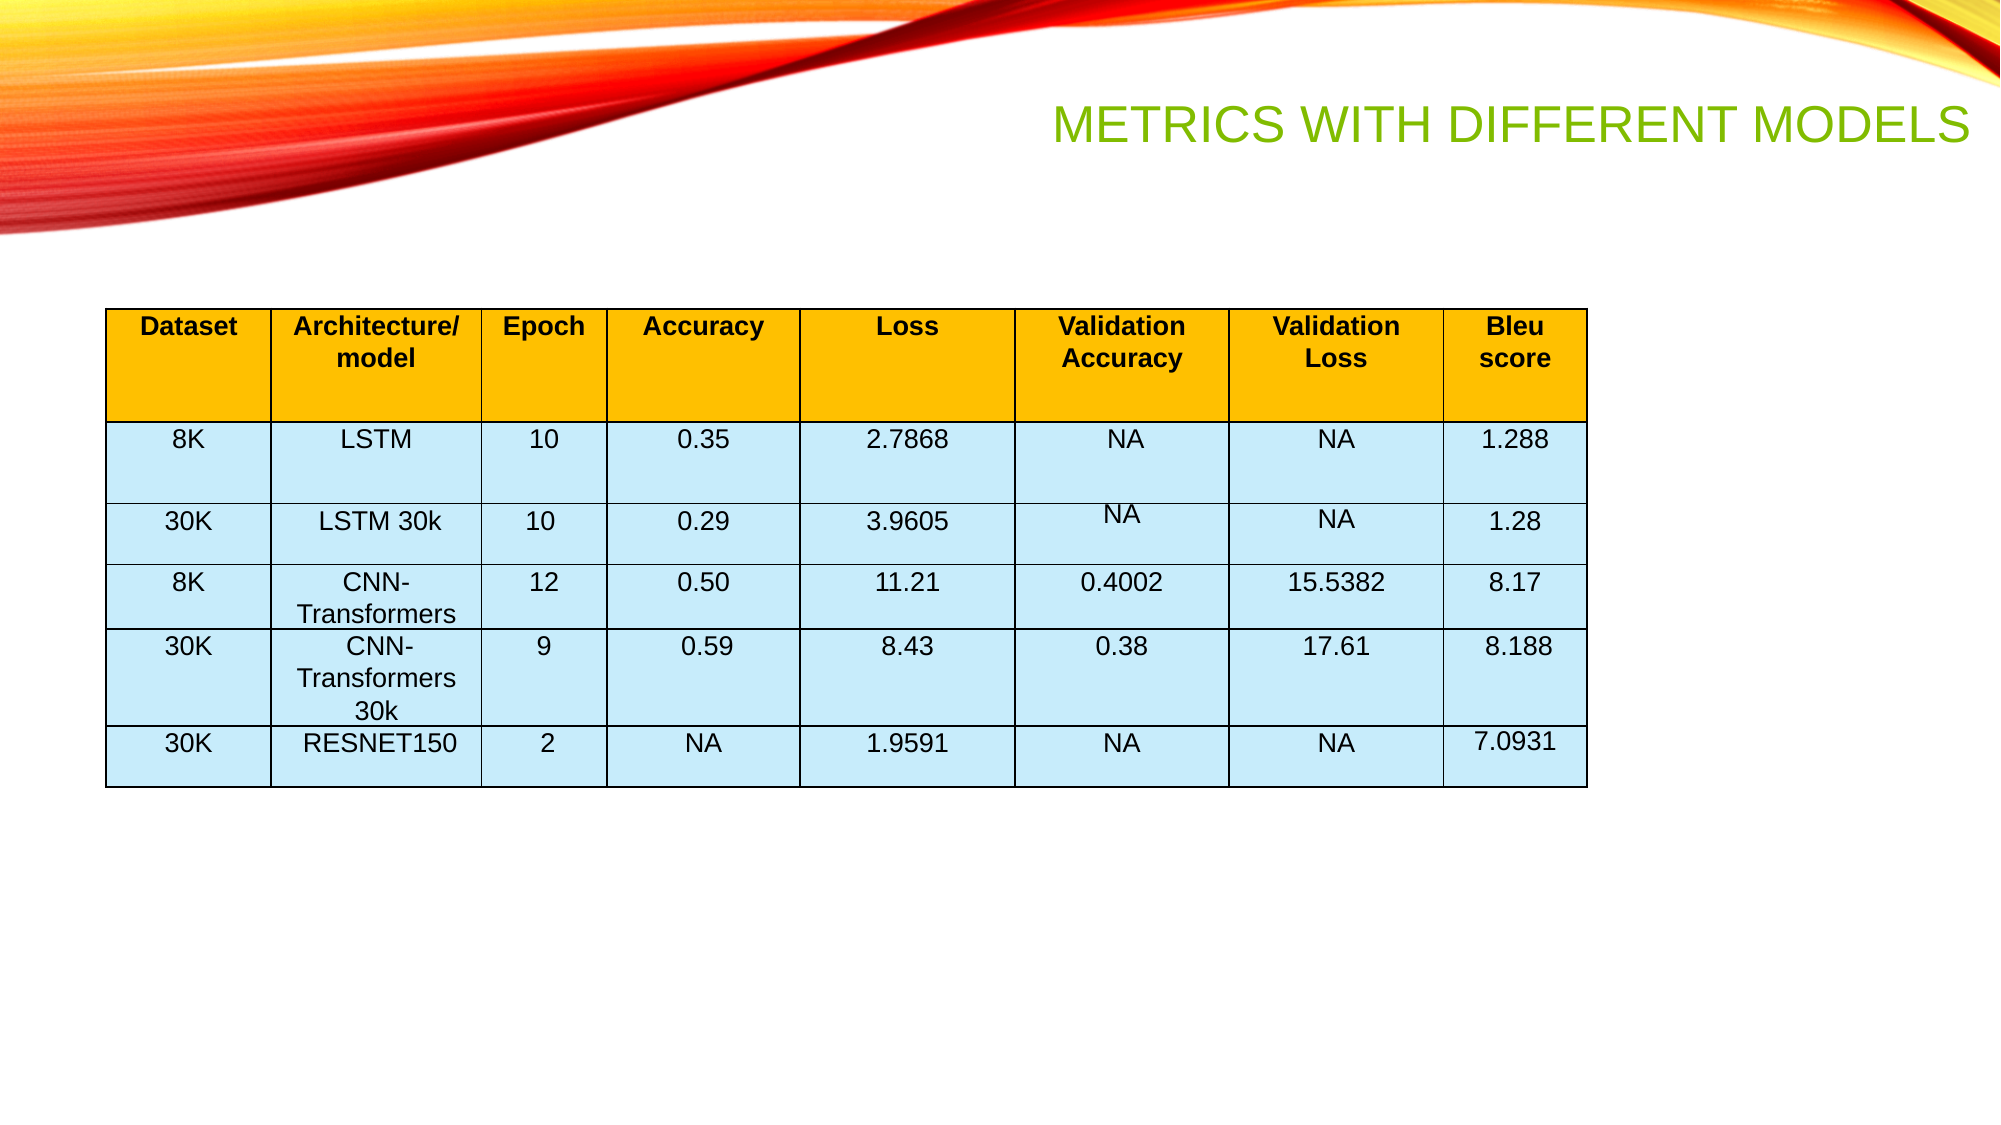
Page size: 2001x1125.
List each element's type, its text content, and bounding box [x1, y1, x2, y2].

table_cell 12 [482, 565, 606, 628]
table_cell CNN-Transformers 30k [272, 630, 481, 725]
table_header Loss [801, 310, 1014, 421]
table_header Accuracy [608, 310, 799, 421]
table_cell 30K [107, 727, 270, 786]
picture [0, 0, 2000, 237]
table_cell 0.4002 [1016, 565, 1228, 628]
table_cell 0.35 [608, 423, 799, 503]
table_cell 2.7868 [801, 423, 1014, 503]
table_cell NA [1016, 727, 1228, 786]
table_cell NA [608, 727, 799, 786]
table_cell 1.28 [1444, 504, 1586, 564]
table_cell LSTM 30k [272, 504, 481, 564]
table_cell 3.9605 [801, 504, 1014, 564]
table_cell NA [1016, 504, 1228, 564]
table_cell 2 [482, 727, 606, 786]
table_cell 10 [482, 504, 606, 564]
table_cell 1.288 [1444, 423, 1586, 503]
table_cell 0.59 [608, 630, 799, 725]
table_cell NA [1230, 504, 1443, 564]
table_cell 1.9591 [801, 727, 1014, 786]
table_header Dataset [107, 310, 270, 421]
table_cell RESNET150 [272, 727, 481, 786]
table_header Validation Accuracy [1016, 310, 1228, 421]
title Metrics with Different models [601, 90, 1988, 162]
table_cell 10 [482, 423, 606, 503]
table_cell 11.21 [801, 565, 1014, 628]
table_cell 0.38 [1016, 630, 1228, 725]
table_cell 0.50 [608, 565, 799, 628]
table_header Epoch [482, 310, 606, 421]
table_cell 7.0931 [1444, 727, 1586, 786]
table_cell 8.188 [1444, 630, 1586, 725]
table_cell NA [1230, 727, 1443, 786]
table_header Bleu score [1444, 310, 1586, 421]
table_cell LSTM [272, 423, 481, 503]
table_cell 30K [107, 630, 270, 725]
table_header Architecture/model [272, 310, 481, 421]
table_cell CNN-Transformers [272, 565, 481, 628]
table_cell 30K [107, 504, 270, 564]
table_cell 8K [107, 565, 270, 628]
table_cell 15.5382 [1230, 565, 1443, 628]
table_cell 17.61 [1230, 630, 1443, 725]
table_cell NA [1016, 423, 1228, 503]
table_header Validation Loss [1230, 310, 1443, 421]
table_cell 8K [107, 423, 270, 503]
table_cell NA [1230, 423, 1443, 503]
table_cell 8.43 [801, 630, 1014, 725]
table_cell 8.17 [1444, 565, 1586, 628]
table_cell 0.29 [608, 504, 799, 564]
table_cell 9 [482, 630, 606, 725]
